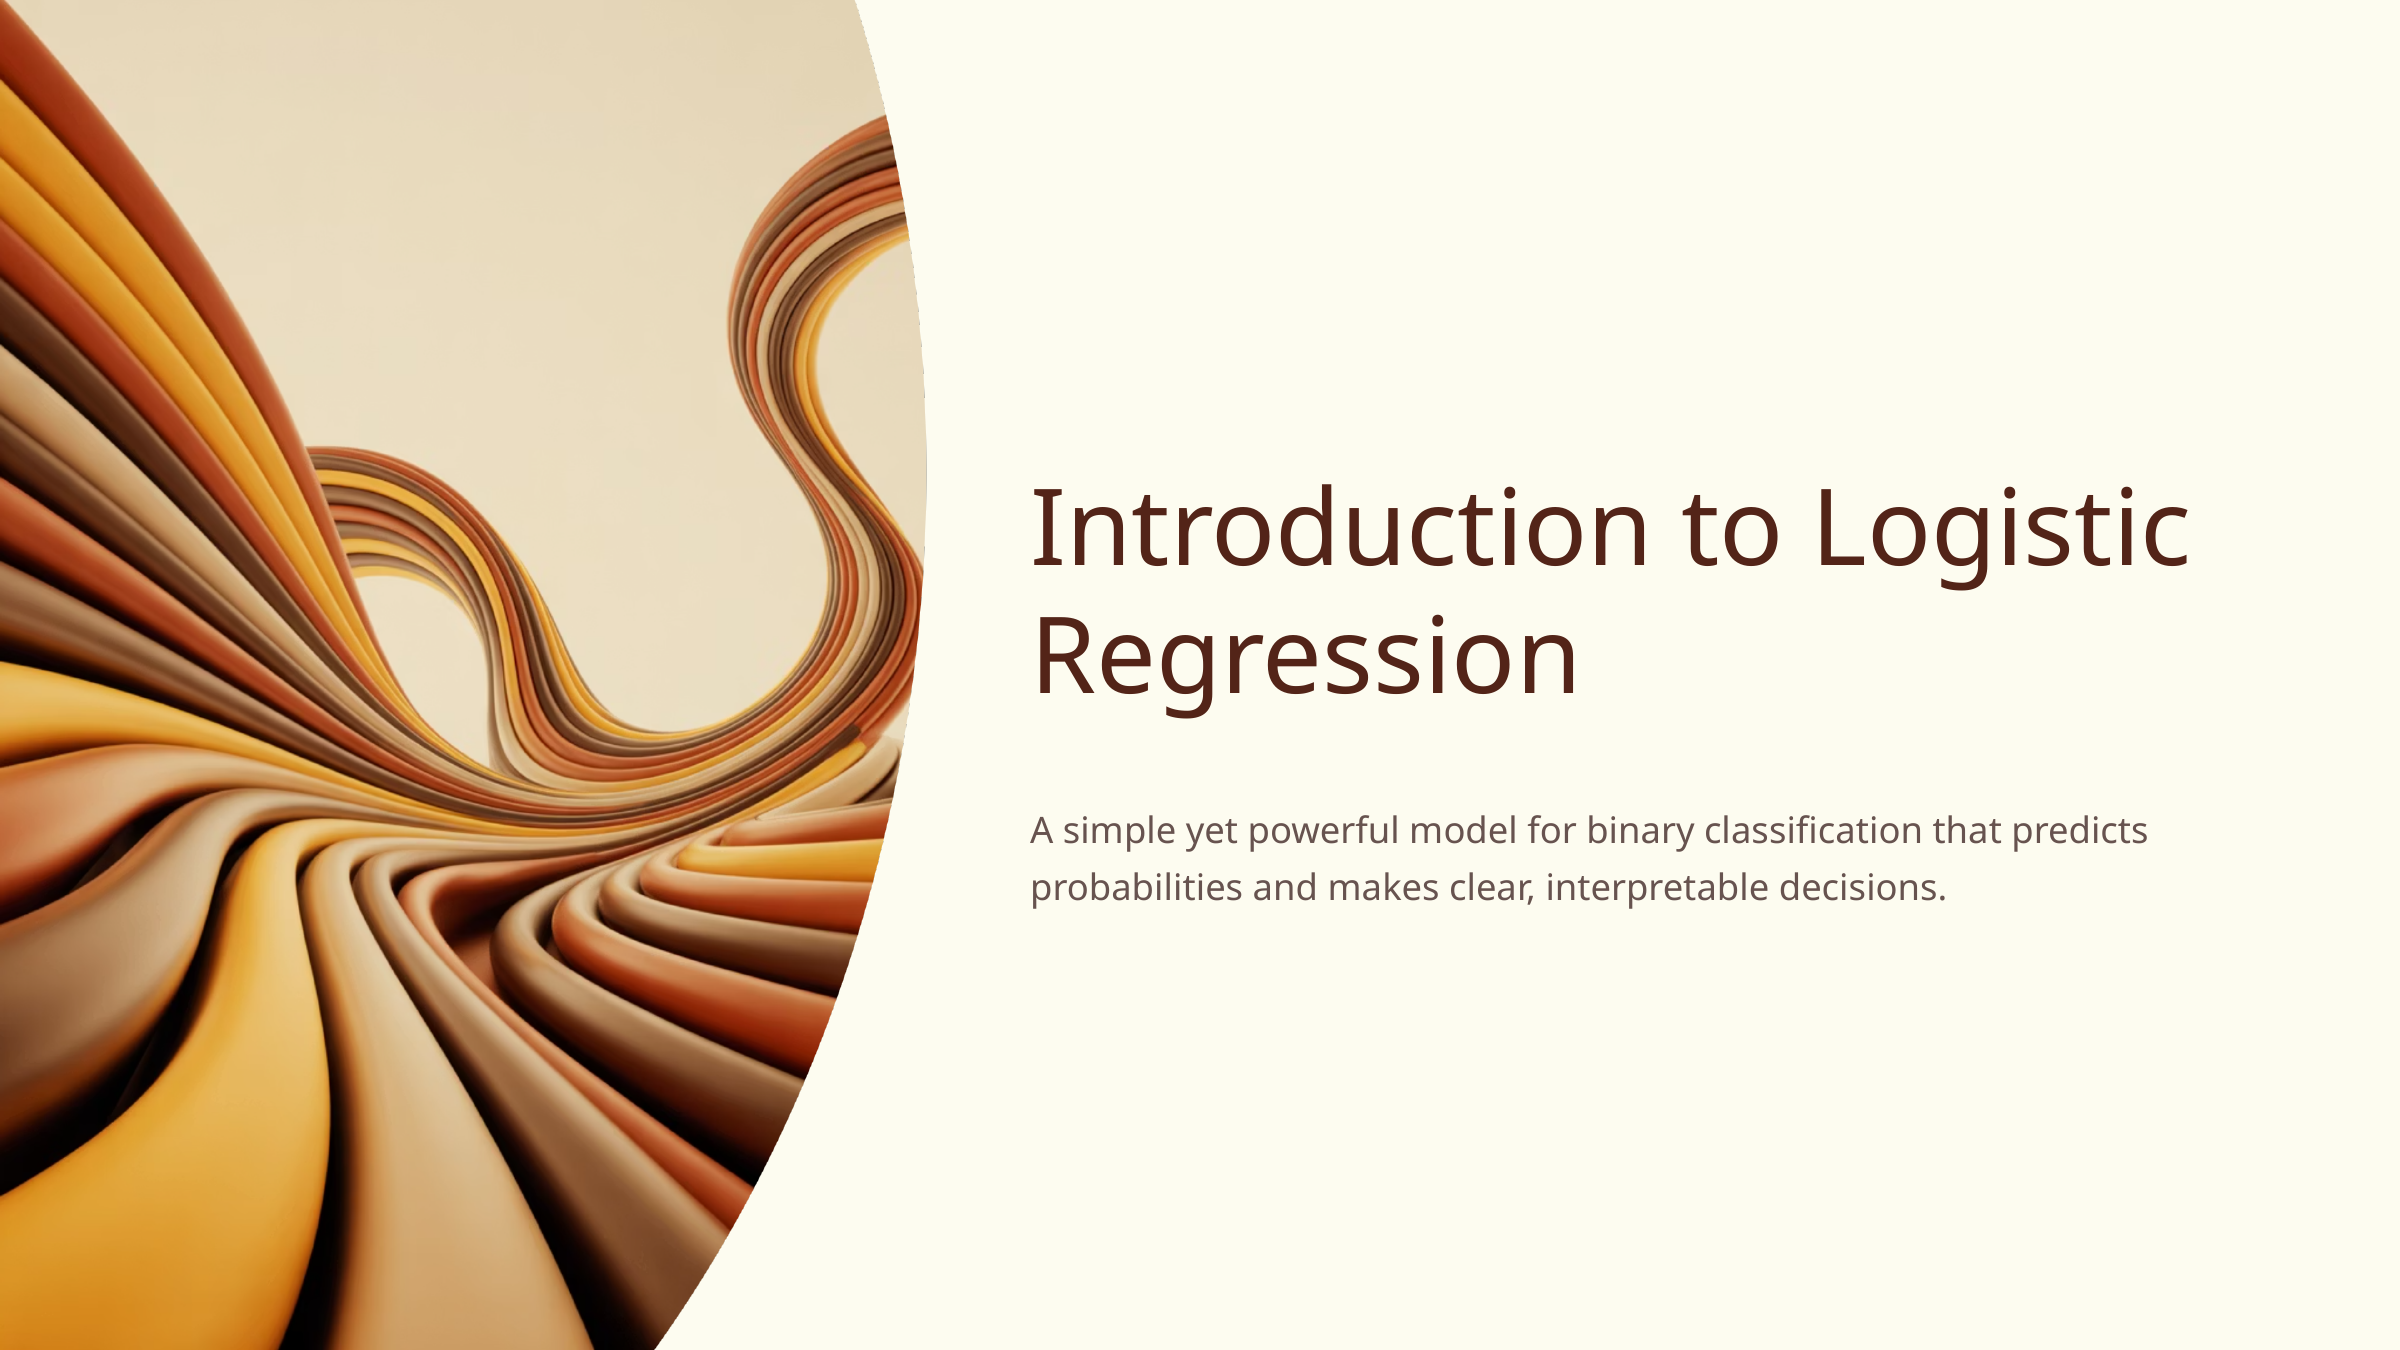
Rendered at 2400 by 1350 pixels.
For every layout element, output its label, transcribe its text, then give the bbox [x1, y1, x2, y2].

text_box Introduction to Logistic Regression [1030, 459, 2270, 738]
picture [0, 0, 946, 1350]
text_box A simple yet powerful model for binary classification that predicts probabilities and makes clear, interpretable decisions. [1030, 793, 2270, 891]
